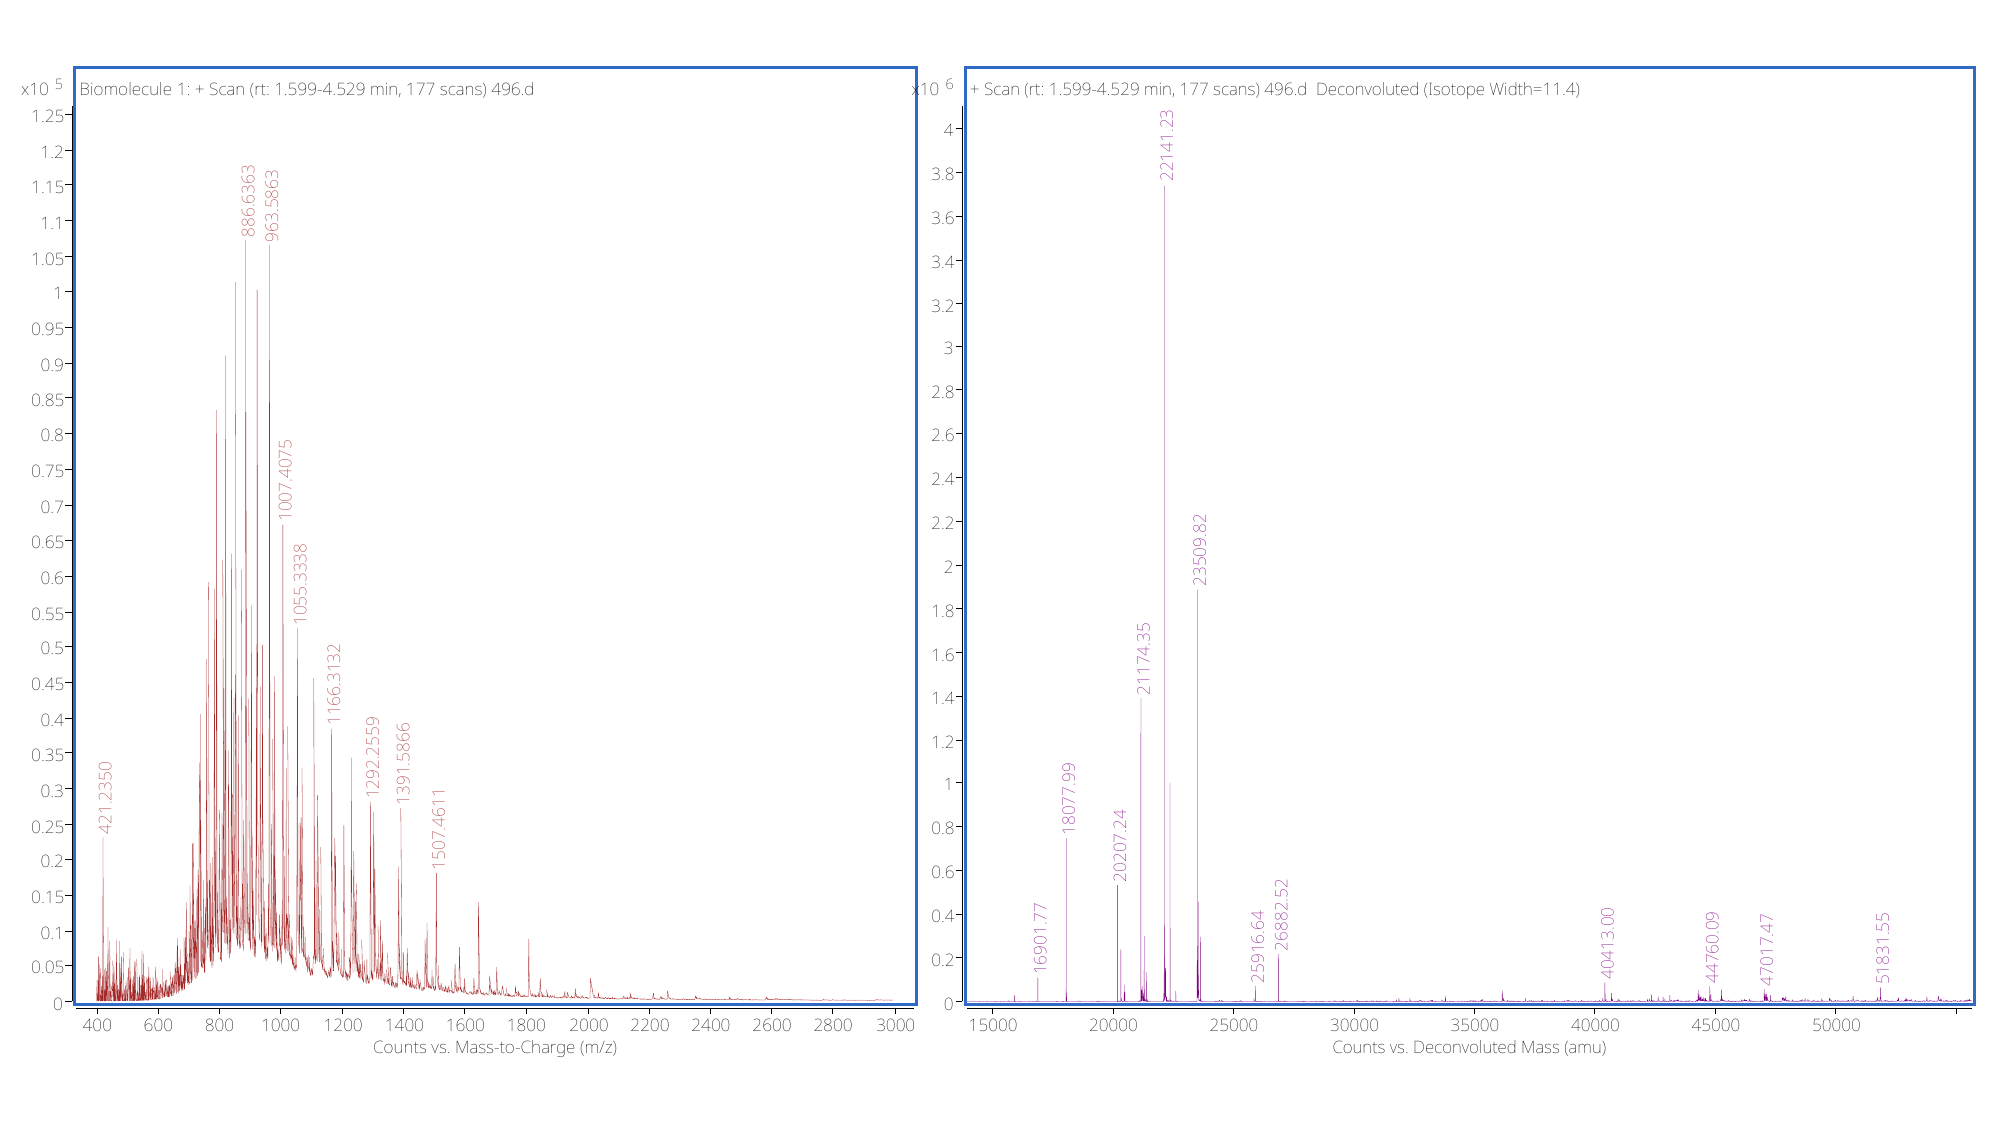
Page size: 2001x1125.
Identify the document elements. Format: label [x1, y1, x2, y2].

picture [0, 65, 1978, 1060]
